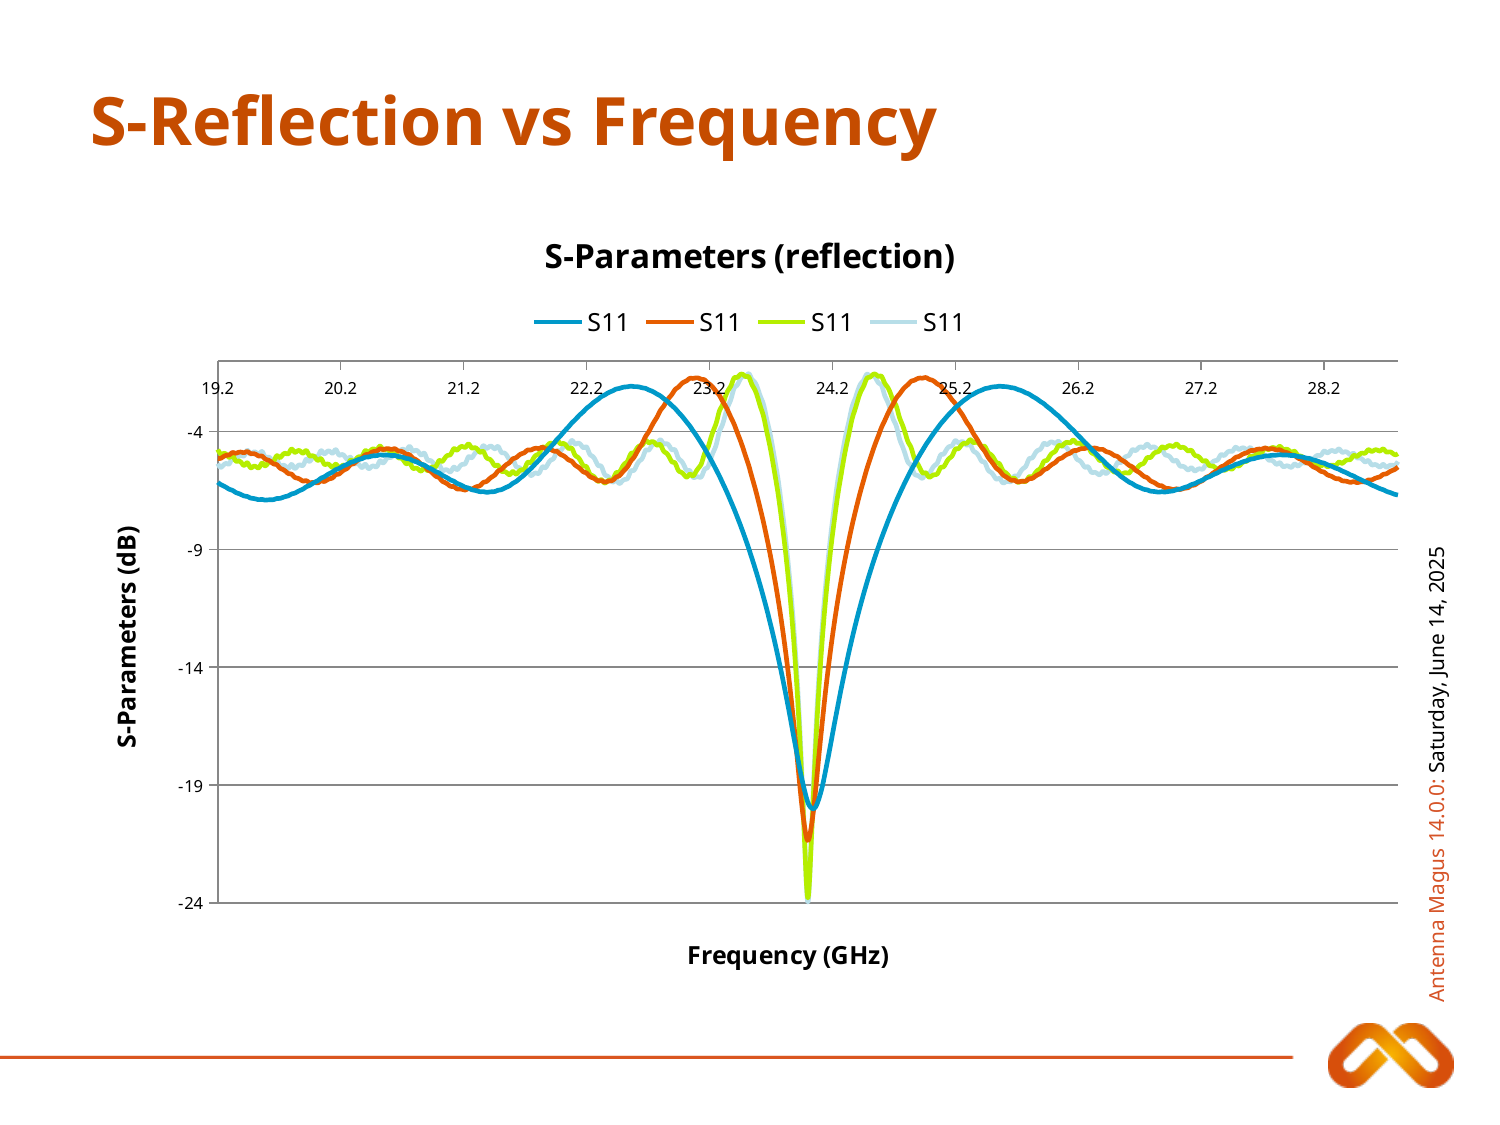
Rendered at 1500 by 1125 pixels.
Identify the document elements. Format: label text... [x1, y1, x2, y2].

picture [0, 902, 1294, 1059]
picture [1328, 1023, 1454, 1088]
title S-Reflection vs Frequency [74, 24, 1426, 199]
chart [74, 199, 1426, 1006]
